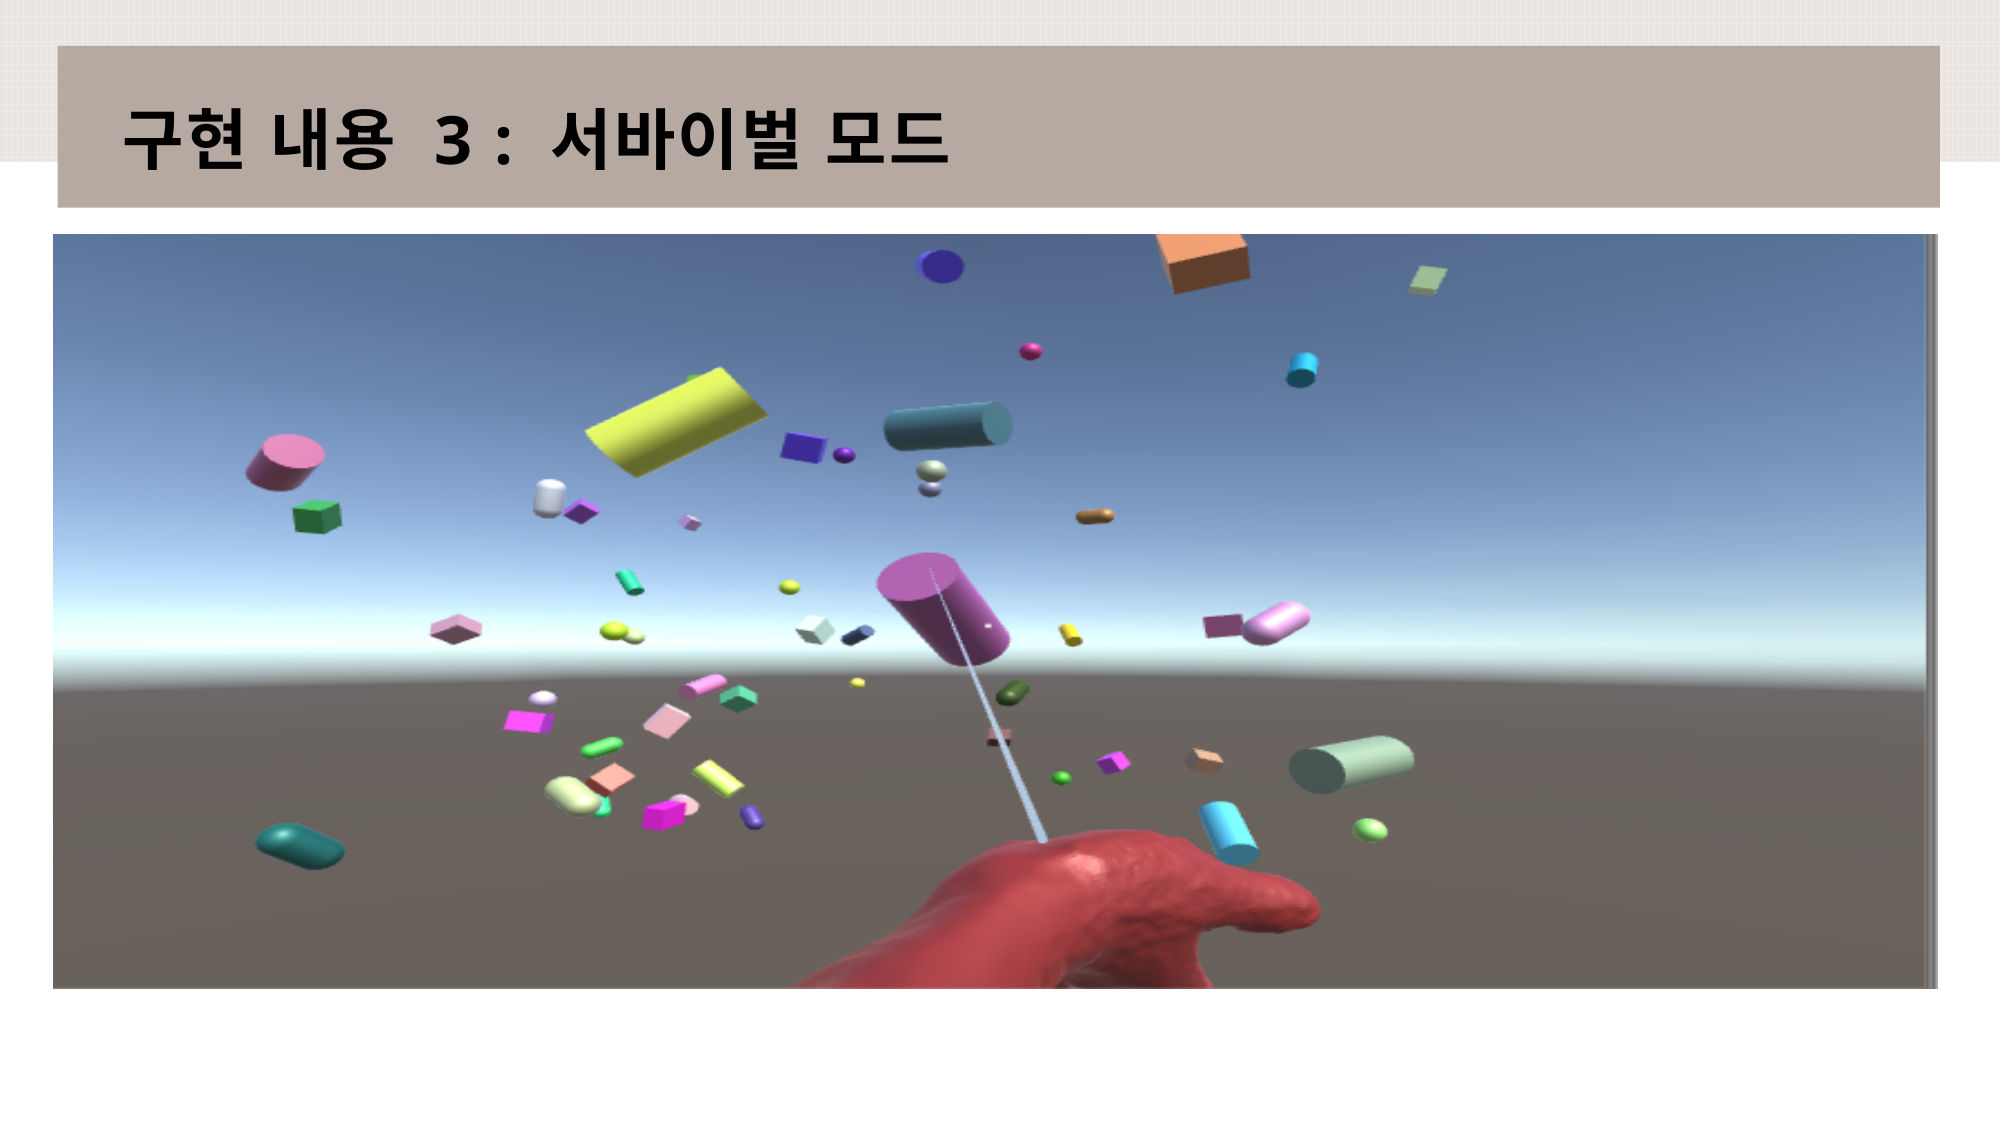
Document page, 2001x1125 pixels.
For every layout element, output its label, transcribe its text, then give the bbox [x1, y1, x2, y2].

title 구현 내용 3 : 서바이벌 모드 [104, 78, 1894, 192]
picture [53, 234, 1938, 989]
